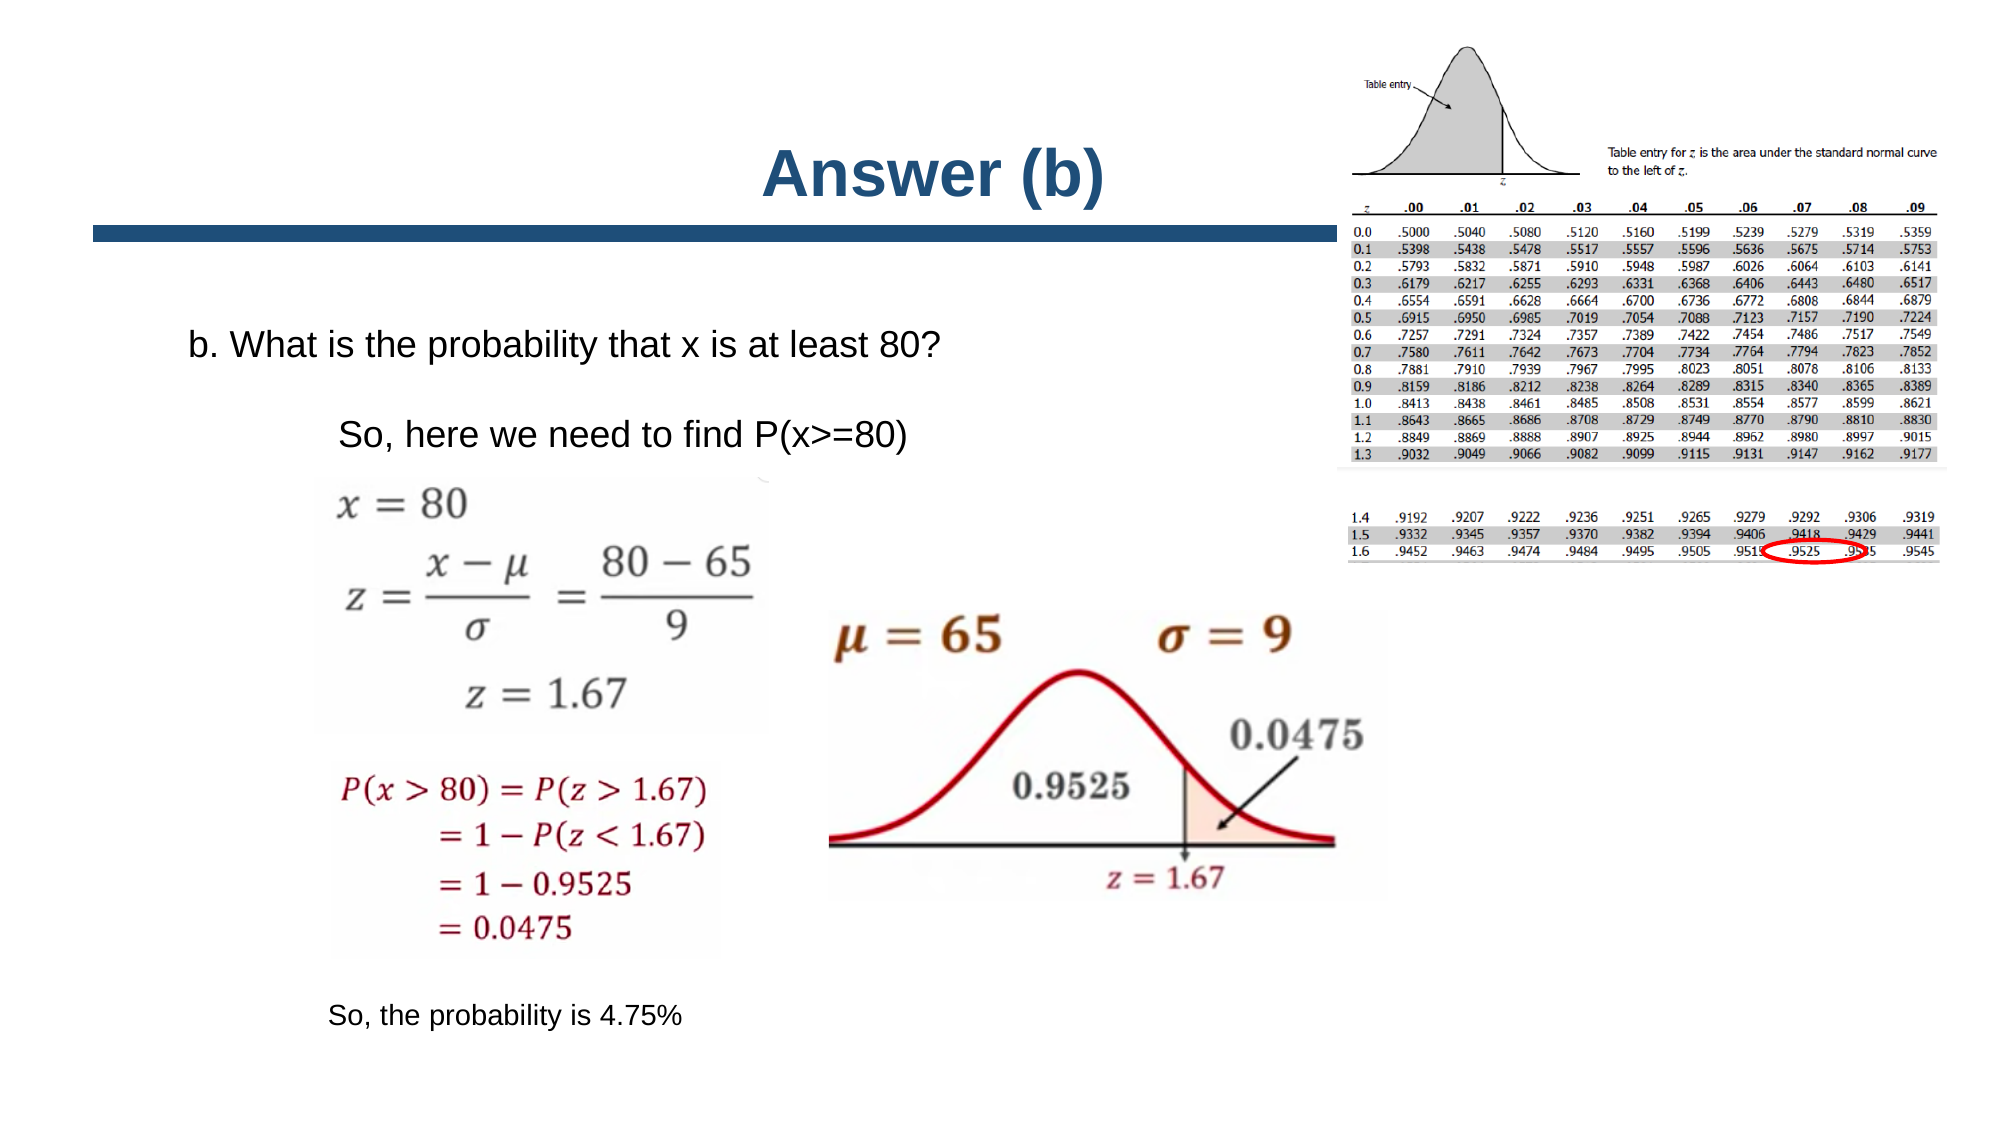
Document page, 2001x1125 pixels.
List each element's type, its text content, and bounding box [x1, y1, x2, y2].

picture [313, 476, 769, 735]
text_box [91, 224, 1331, 244]
picture [828, 609, 1388, 902]
text_box b. What is the probability that x is at least 80? So, here we need to find P(x>=80) [173, 312, 968, 462]
text_box Answer (b) [187, 120, 1331, 221]
picture [1336, 31, 1947, 563]
picture [330, 761, 721, 959]
text_box So, the probability is 4.75% [313, 988, 699, 1039]
